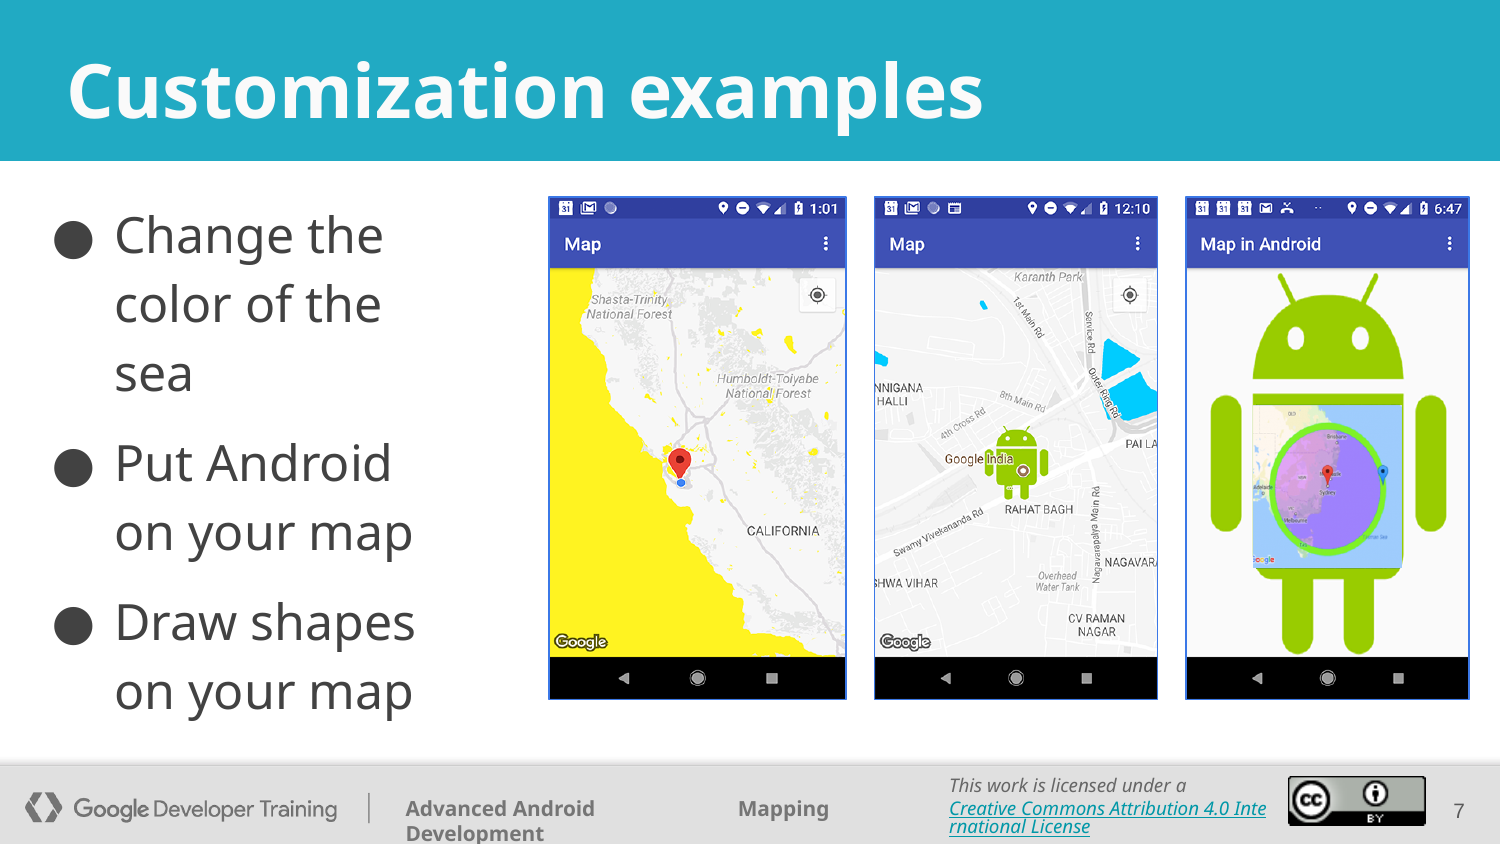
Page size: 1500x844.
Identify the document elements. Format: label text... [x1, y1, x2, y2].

picture [0, 161, 1500, 844]
title Customization examples [51, 28, 1449, 122]
slide_number ‹#› [1389, 777, 1480, 842]
list Change the color of the sea Put Android on your map Draw shapes on your map [24, 179, 482, 758]
